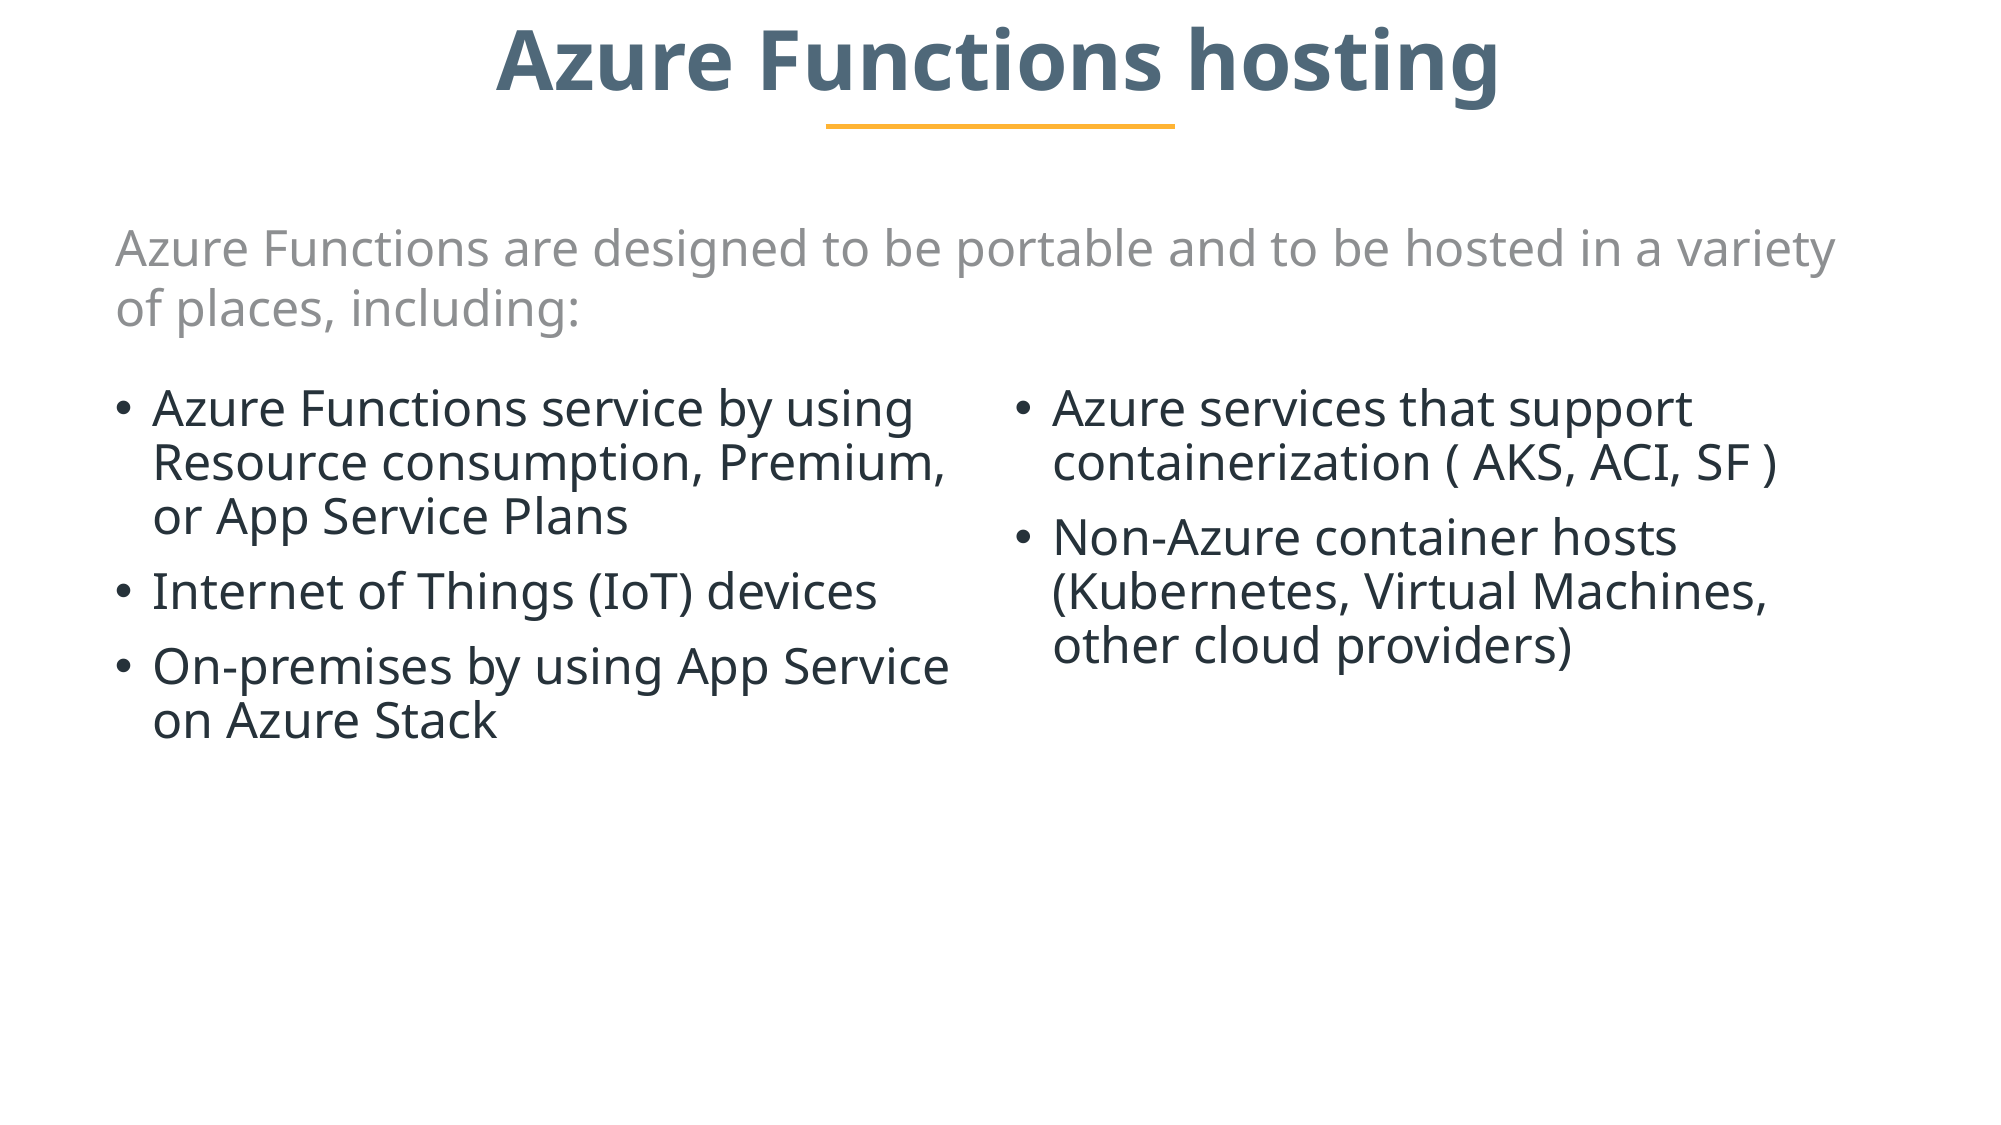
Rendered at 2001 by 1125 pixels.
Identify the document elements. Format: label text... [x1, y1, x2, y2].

text_box Azure Functions hosting [0, 0, 2000, 115]
text_box Azure Functions are designed to be portable and to be hosted in a variety of places, including: [100, 237, 1889, 375]
text_box Azure services that support containerization ( AKS, ACI, SF ) Non-Azure container hosts (Kubernetes, Virtual Machines, other cloud providers) [999, 376, 1900, 963]
text_box Azure Functions service by using Resource consumption, Premium, or App Service Plans Internet of Things (IoT) devices On-premises by using App Service on Azure Stack [100, 376, 999, 963]
